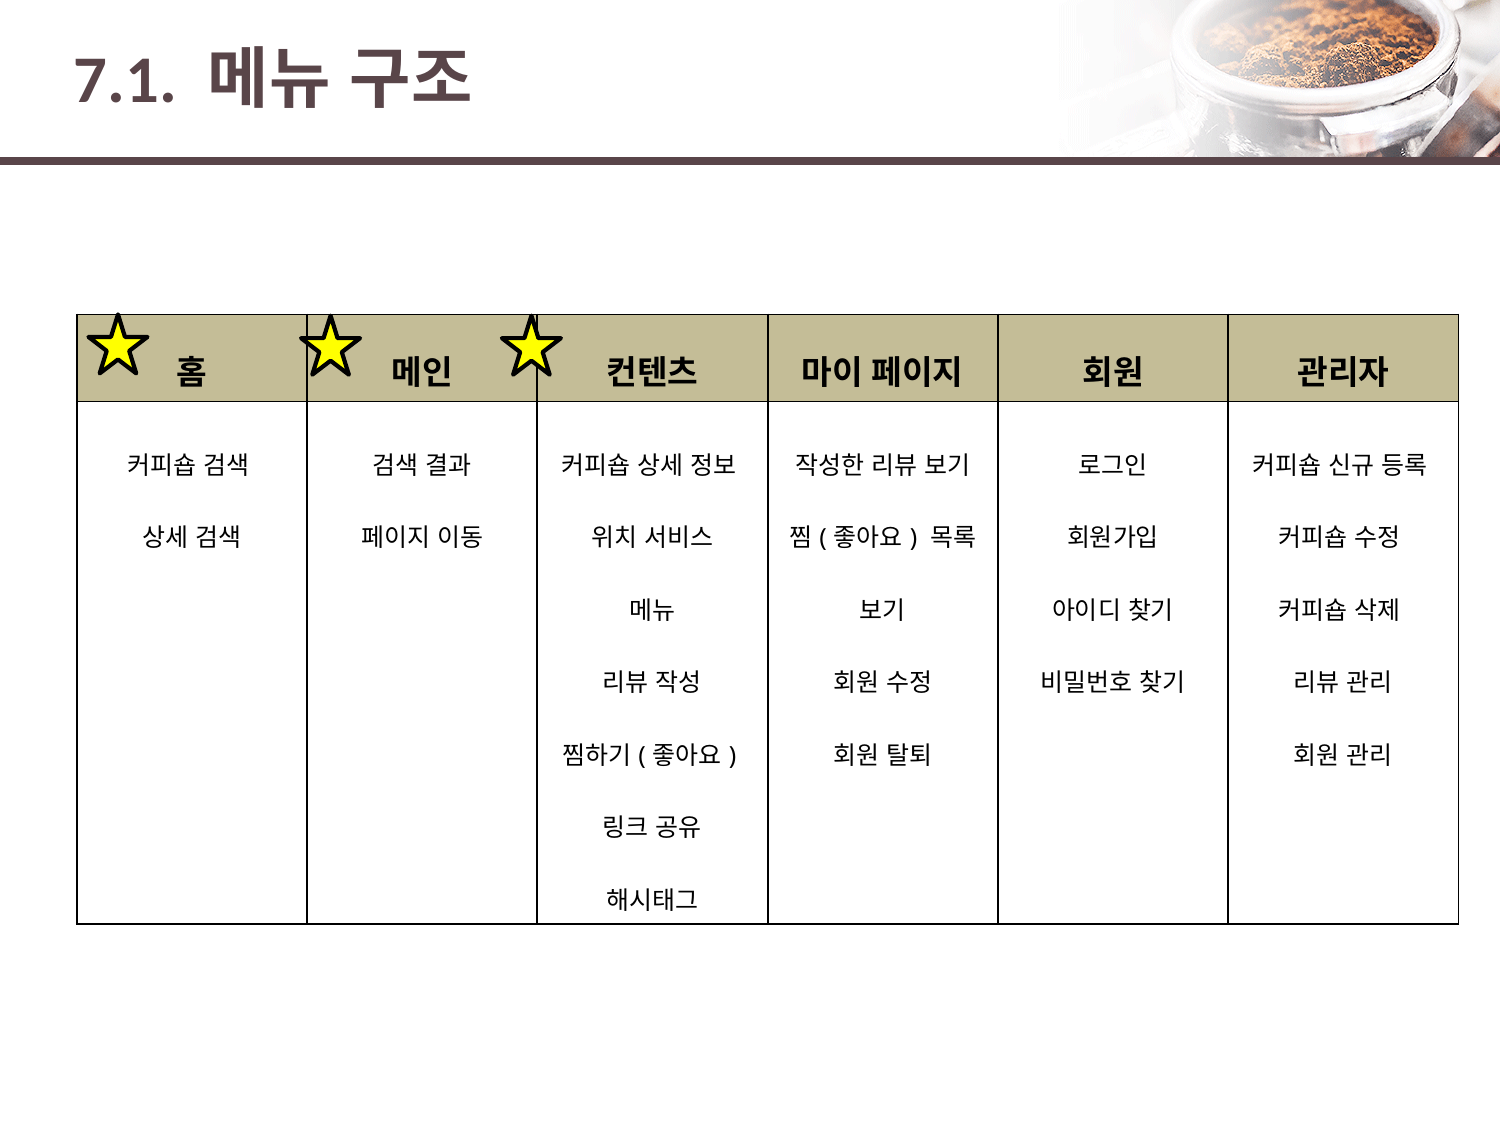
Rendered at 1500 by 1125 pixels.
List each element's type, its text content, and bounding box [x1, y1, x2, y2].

table_header 마이 페이지 [769, 315, 997, 401]
table_header 홈 [78, 315, 306, 401]
text_box [299, 313, 363, 377]
table_header 회원 [999, 315, 1227, 401]
table_header 메인 [308, 315, 536, 401]
table_cell 작성한 리뷰 보기 찜(좋아요) 목록 보기 회원 수정 회원 탈퇴 [769, 402, 997, 923]
table_cell 검색 결과 페이지 이동 [308, 402, 536, 923]
table_cell 커피숍 신규 등록 커피숍 수정 커피숍 삭제 리뷰 관리 회원 관리 [1229, 402, 1458, 923]
table_cell 로그인 회원가입 아이디 찾기 비밀번호 찾기 [999, 402, 1227, 923]
table_cell 커피숍 검색 상세 검색 [78, 402, 306, 923]
text_box [86, 312, 150, 376]
text_box [499, 313, 563, 377]
table_header 컨텐츠 [538, 315, 767, 401]
title 7.1. 메뉴 구조 [58, 12, 1442, 138]
picture [0, 0, 1500, 1125]
table_header 관리자 [1229, 315, 1458, 401]
table_cell 커피숍 상세 정보 위치 서비스 메뉴 리뷰 작성 찜하기(좋아요) 링크 공유 해시태그 [538, 402, 767, 923]
